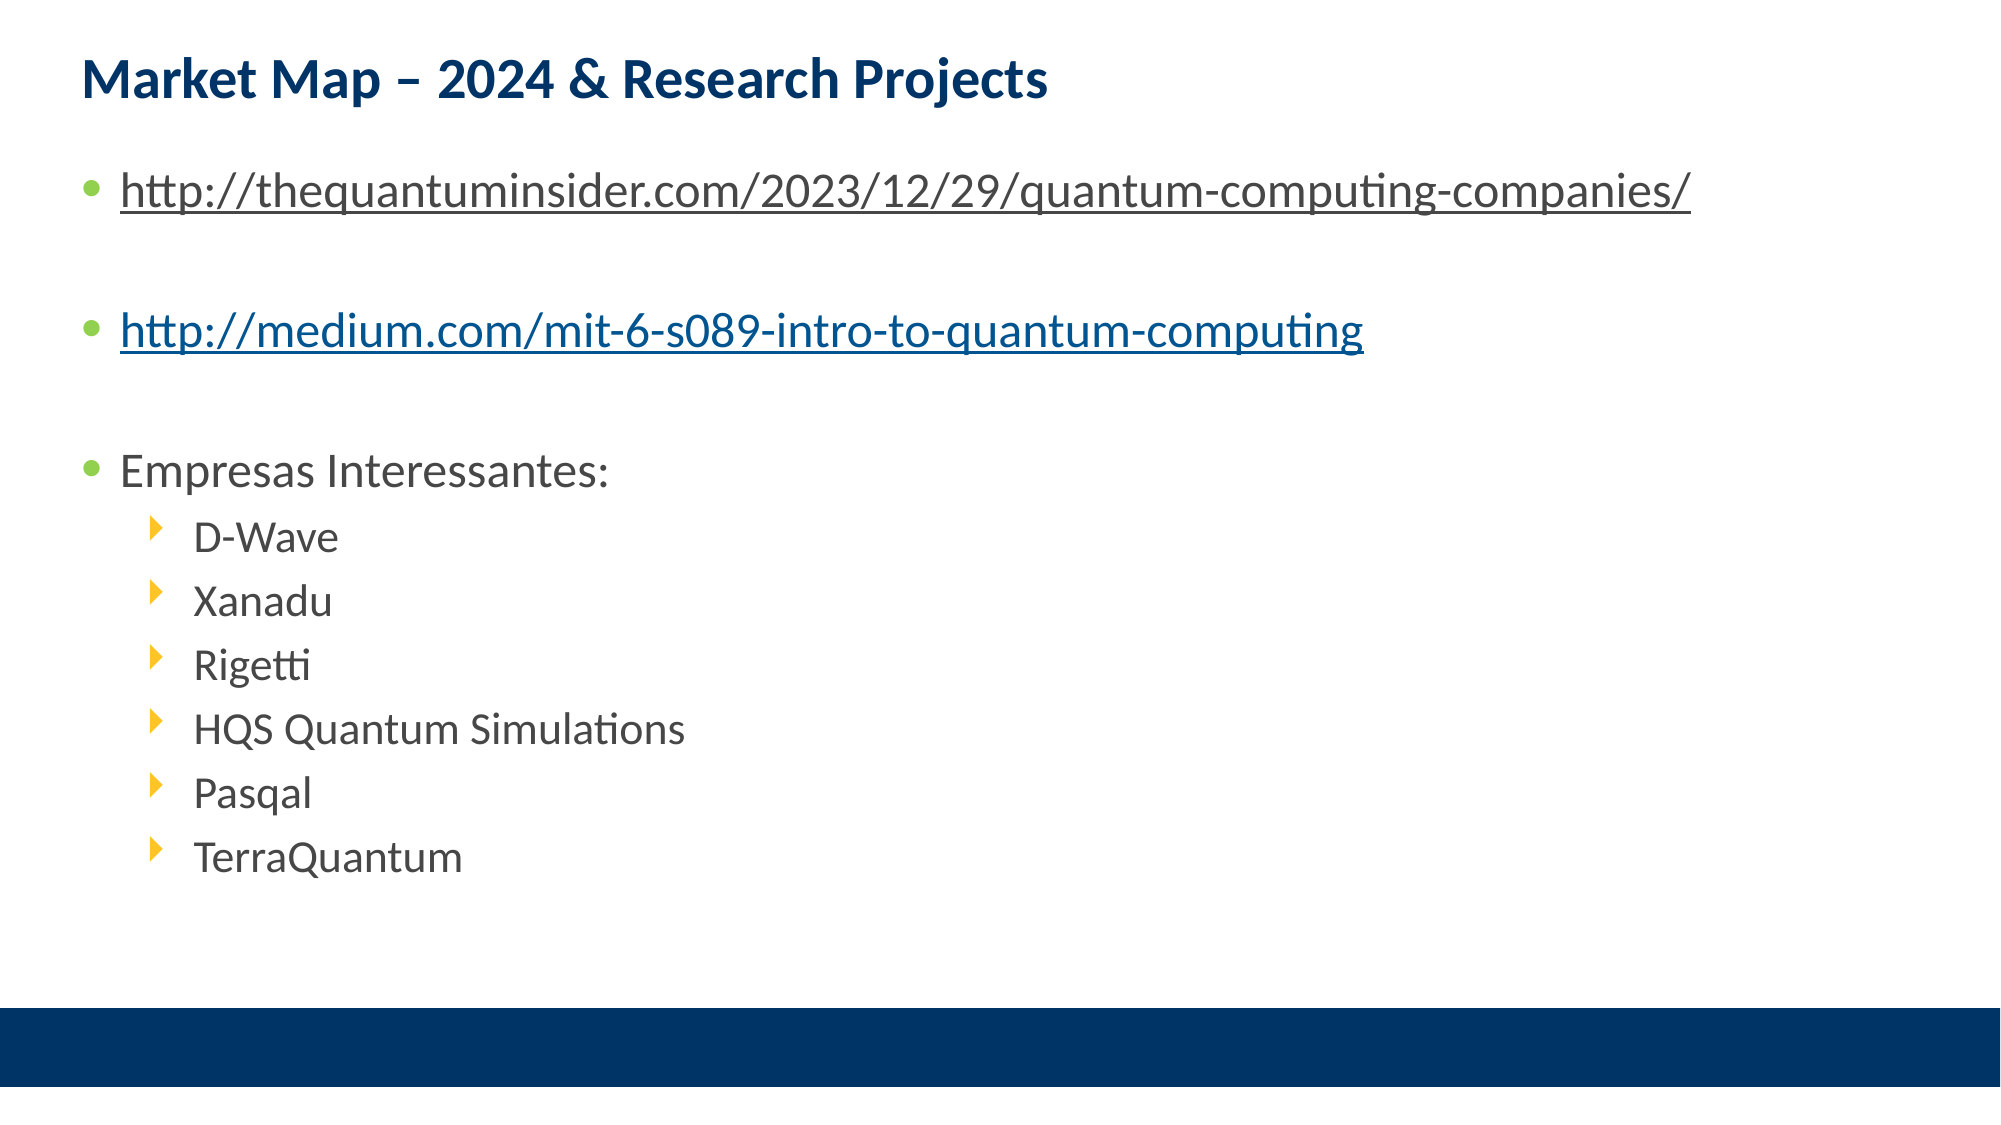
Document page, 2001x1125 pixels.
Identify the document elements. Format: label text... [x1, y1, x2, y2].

title Market Map – 2024 & Research Projects [66, 12, 1917, 138]
list http://thequantuminsider.com/2023/12/29/quantum-computing-companies/ http://medium.com/mit-6-s089-intro-to-quantum-computing Empresas Interessantes: D-Wave Xanadu Rigetti HQS Quantum Simulations Pasqal TerraQuantum [66, 149, 1917, 1001]
